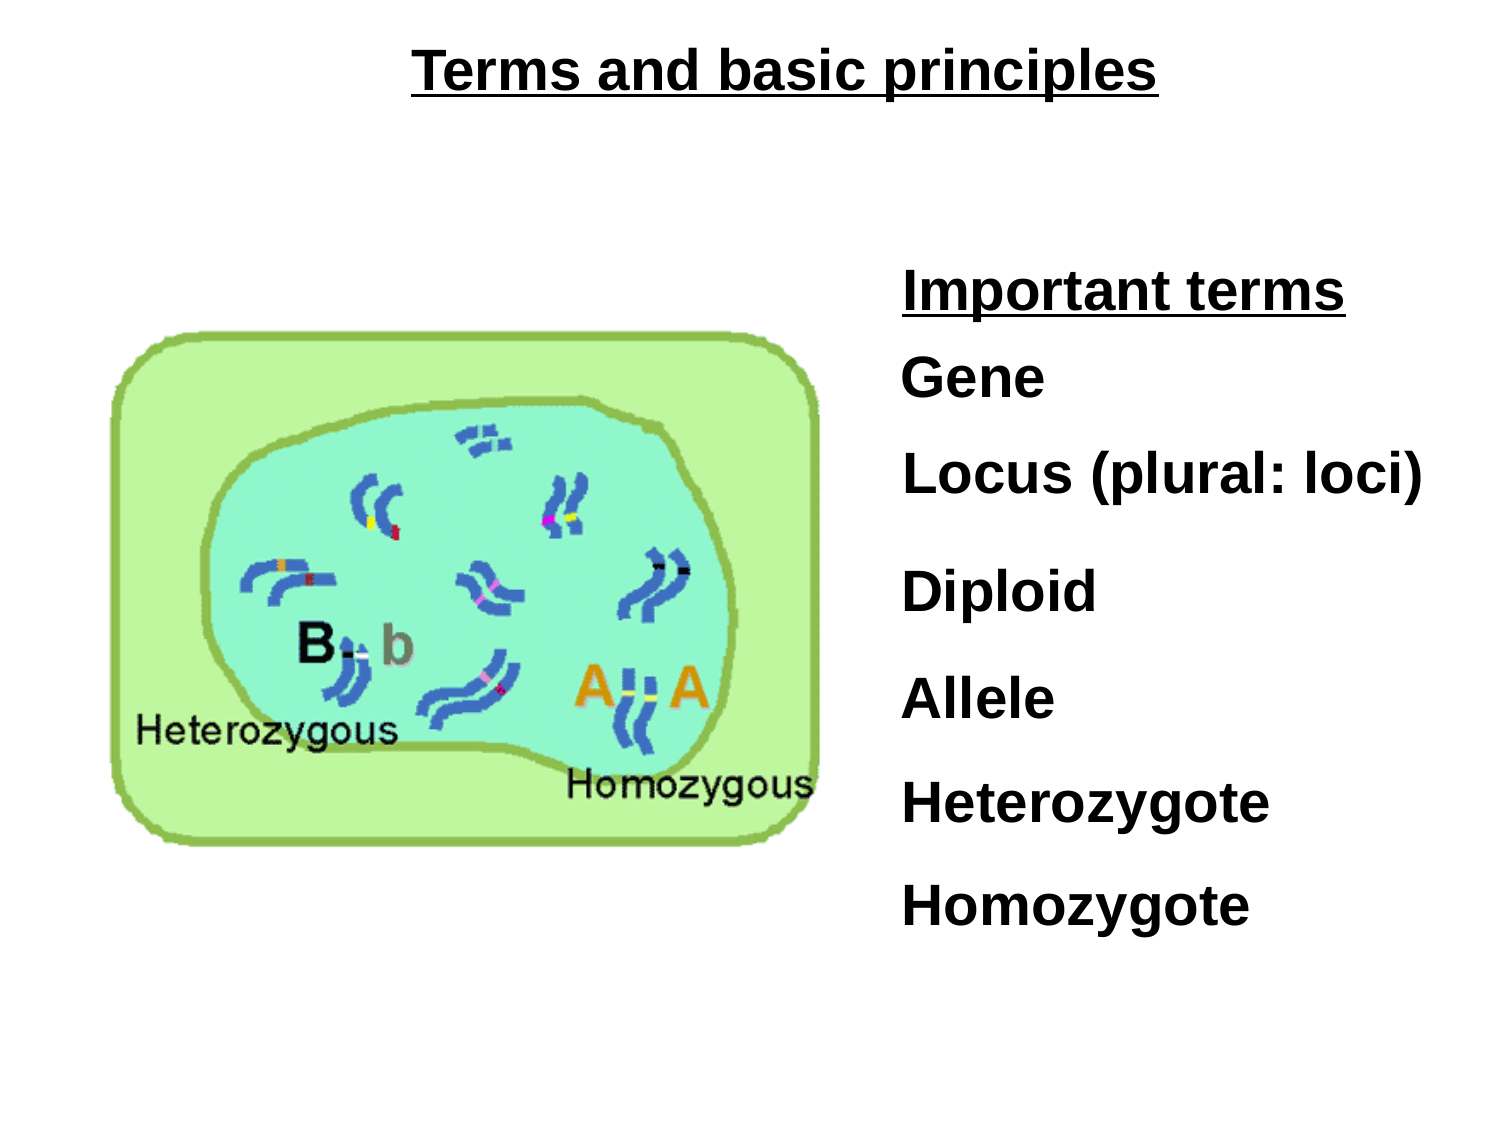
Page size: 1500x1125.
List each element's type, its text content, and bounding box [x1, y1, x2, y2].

text_box Important terms [887, 245, 1362, 330]
text_box Homozygote [887, 859, 1267, 945]
text_box Diploid [886, 545, 1114, 631]
text_box Terms and basic principles [396, 25, 1174, 110]
picture [88, 308, 855, 871]
text_box Heterozygote [887, 756, 1287, 841]
text_box Locus (plural: loci) [887, 428, 1440, 513]
text_box Gene [885, 331, 1062, 417]
text_box Allele [885, 652, 1072, 738]
